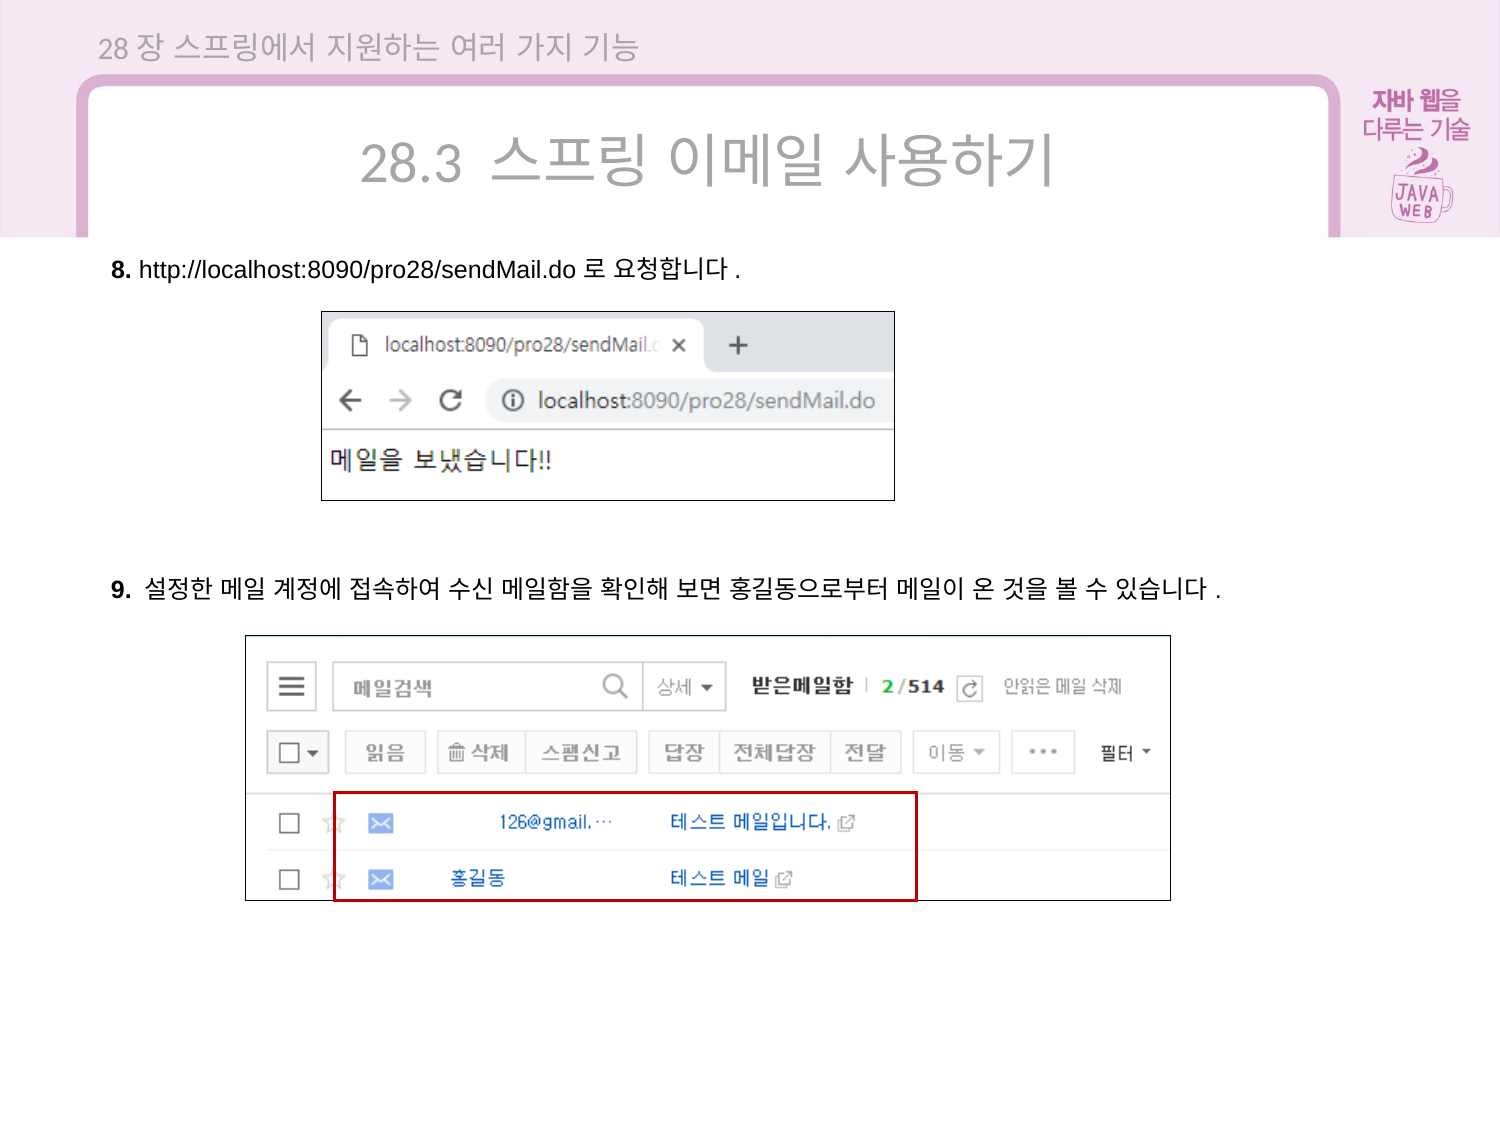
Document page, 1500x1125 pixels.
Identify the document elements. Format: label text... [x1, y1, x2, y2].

text_box 28.3 스프링 이메일 사용하기 [96, 117, 1321, 202]
text_box 8. http://localhost:8090/pro28/sendMail.do로 요청합니다. [96, 246, 1350, 291]
text_box 9. 설정한 메일 계정에 접속하여 수신 메일함을 확인해 보면 홍길동으로부터 메일이 온 것을 볼 수 있습니다. [96, 565, 1365, 611]
picture [0, 0, 1500, 1125]
text_box 28장 스프링에서 지원하는 여러 가지 기능 [82, 0, 1133, 74]
